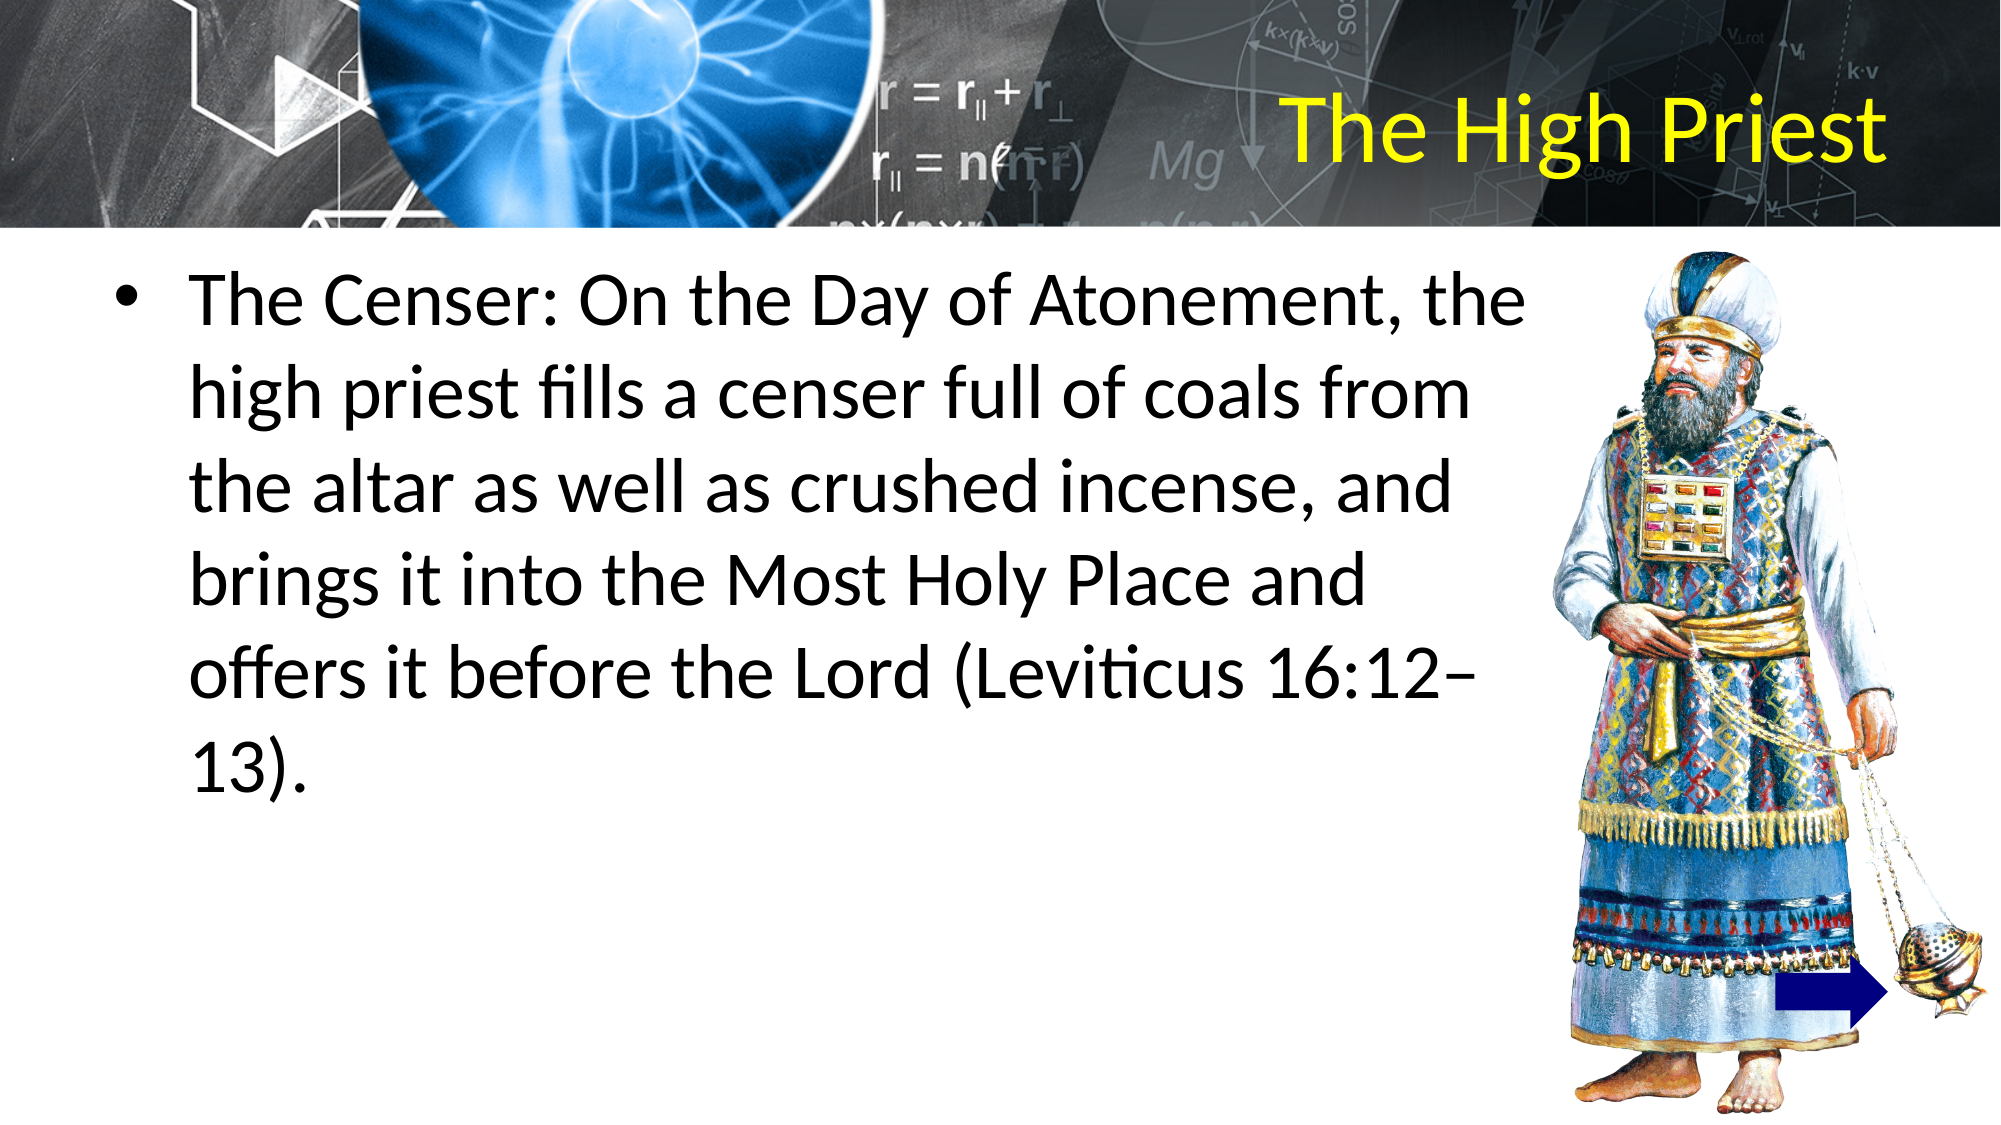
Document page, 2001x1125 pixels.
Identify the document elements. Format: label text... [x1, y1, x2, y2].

picture [0, 0, 2001, 1125]
title The High Priest [98, 39, 1905, 207]
list The Censer: On the Day of Atonement, the high priest fills a censer full of coals from the altar as well as crushed incense, and brings it into the Most Holy Place and offers it before the Lord (Leviticus 16:12–13). [98, 240, 1548, 1064]
